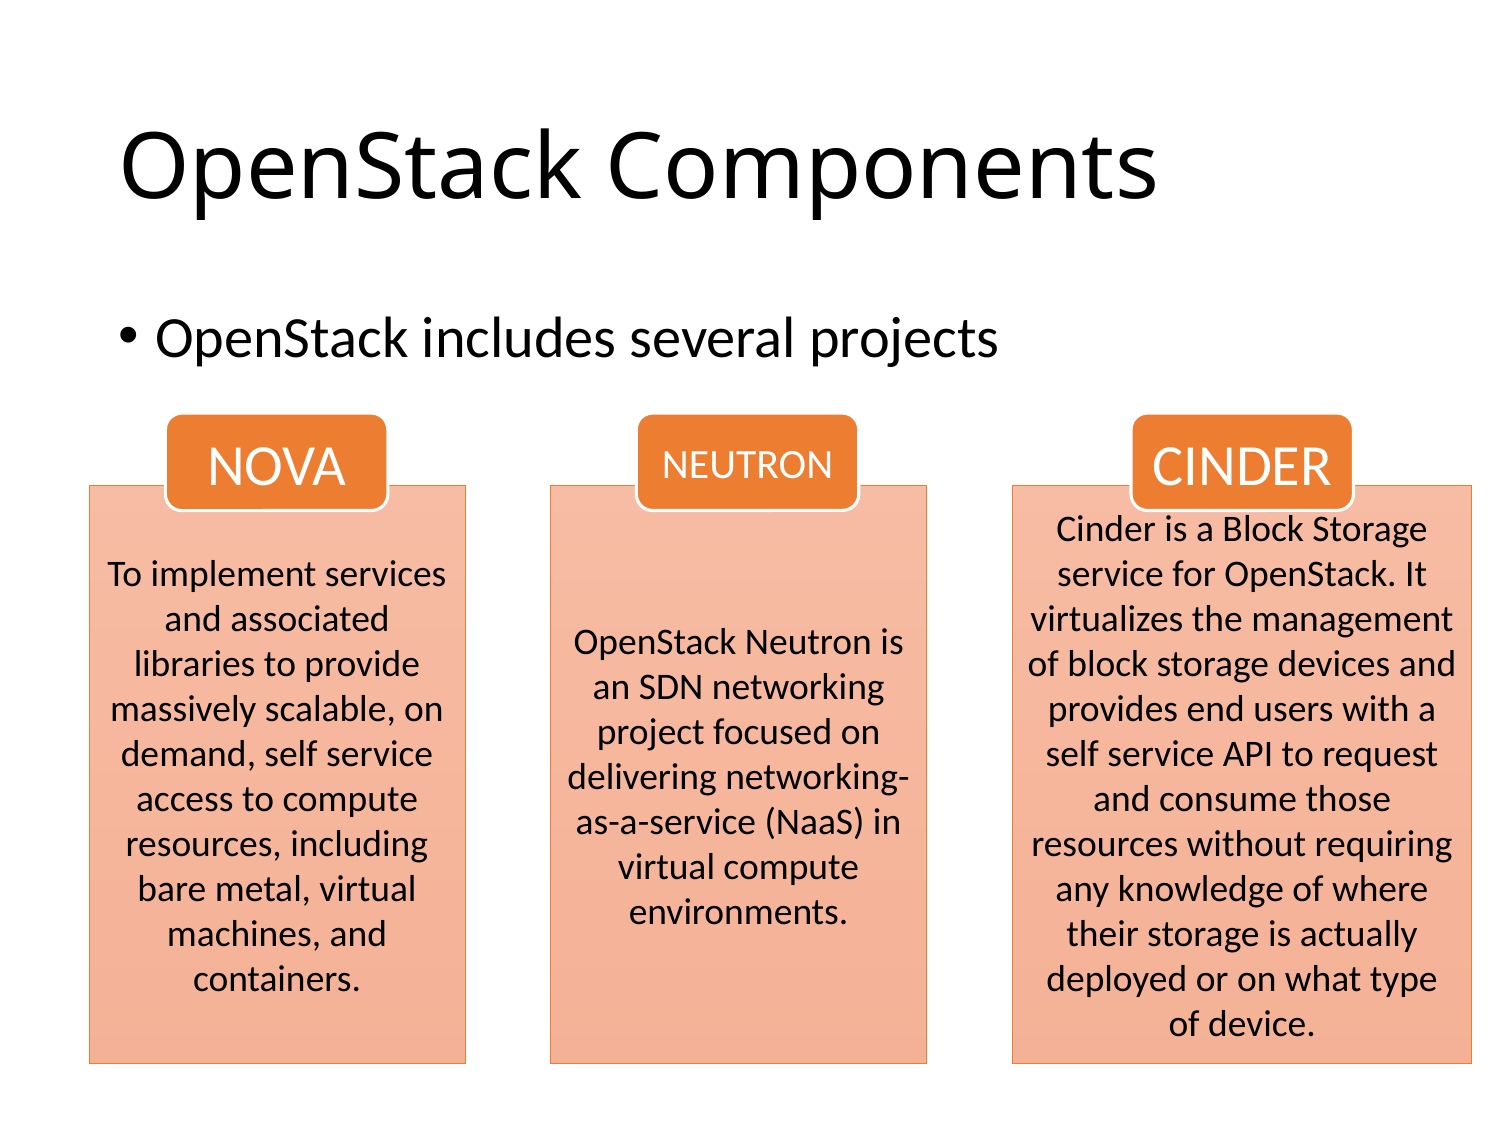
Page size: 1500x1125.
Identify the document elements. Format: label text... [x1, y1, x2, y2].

text_box To implement services and associated libraries to provide massively scalable, on demand, self service access to compute resources, including bare metal, virtual machines, and containers. [89, 485, 466, 1064]
text_box NOVA [163, 411, 390, 513]
text_box CINDER [1129, 411, 1356, 513]
text_box NEUTRON [634, 411, 861, 513]
text_box OpenStack Neutron is an SDN networking project focused on delivering networking-as-a-service (NaaS) in virtual compute environments. [550, 485, 927, 1064]
title OpenStack Components [103, 59, 1397, 278]
text_box Cinder is a Block Storage service for OpenStack. It virtualizes the management of block storage devices and provides end users with a self service API to request and consume those resources without requiring any knowledge of where their storage is actually deployed or on what type of device. [1012, 485, 1472, 1064]
list OpenStack includes several projects [103, 299, 1397, 423]
